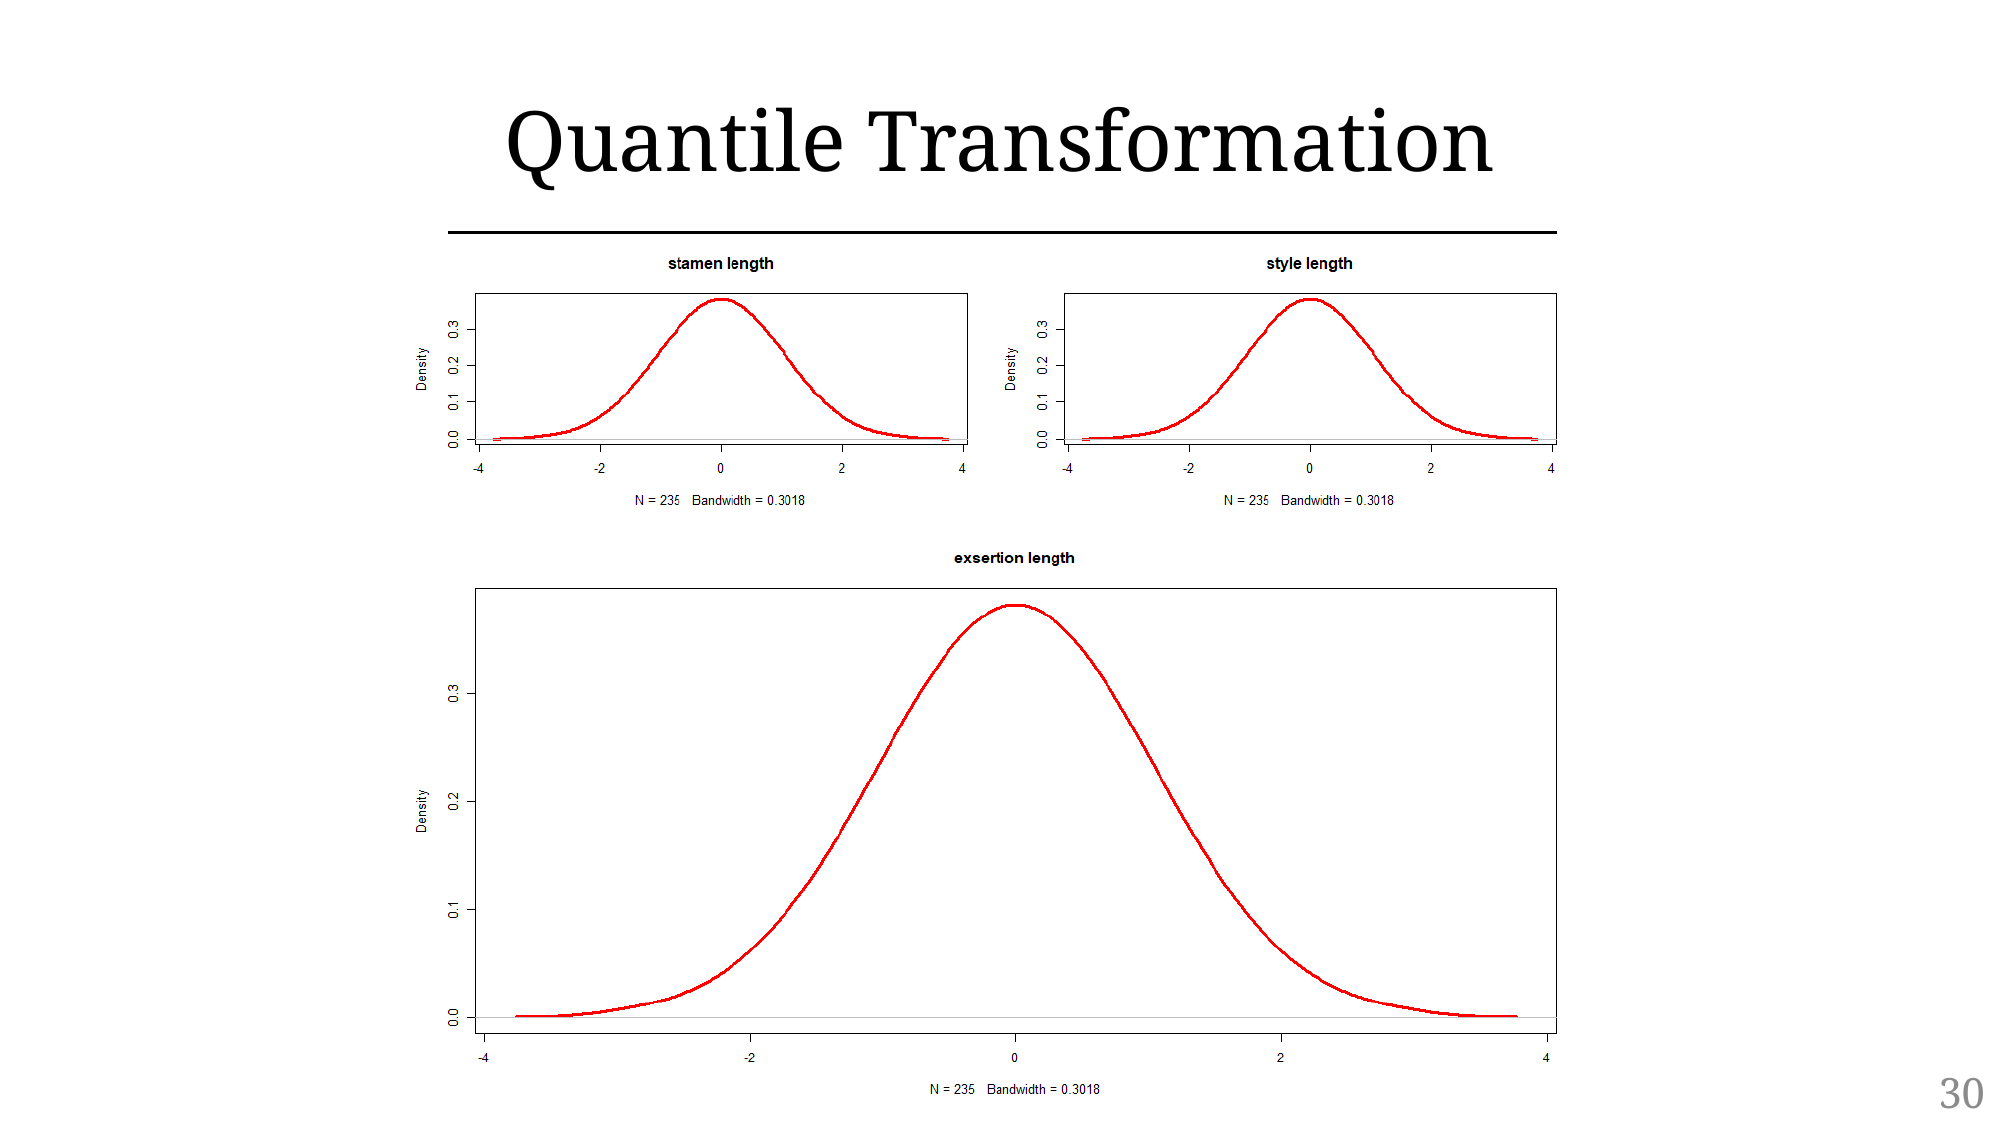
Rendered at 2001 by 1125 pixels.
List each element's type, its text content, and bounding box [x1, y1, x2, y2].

title Quantile Transformation [137, 35, 1863, 254]
slide_number 30 [1550, 1065, 2000, 1125]
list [411, 253, 1589, 1113]
